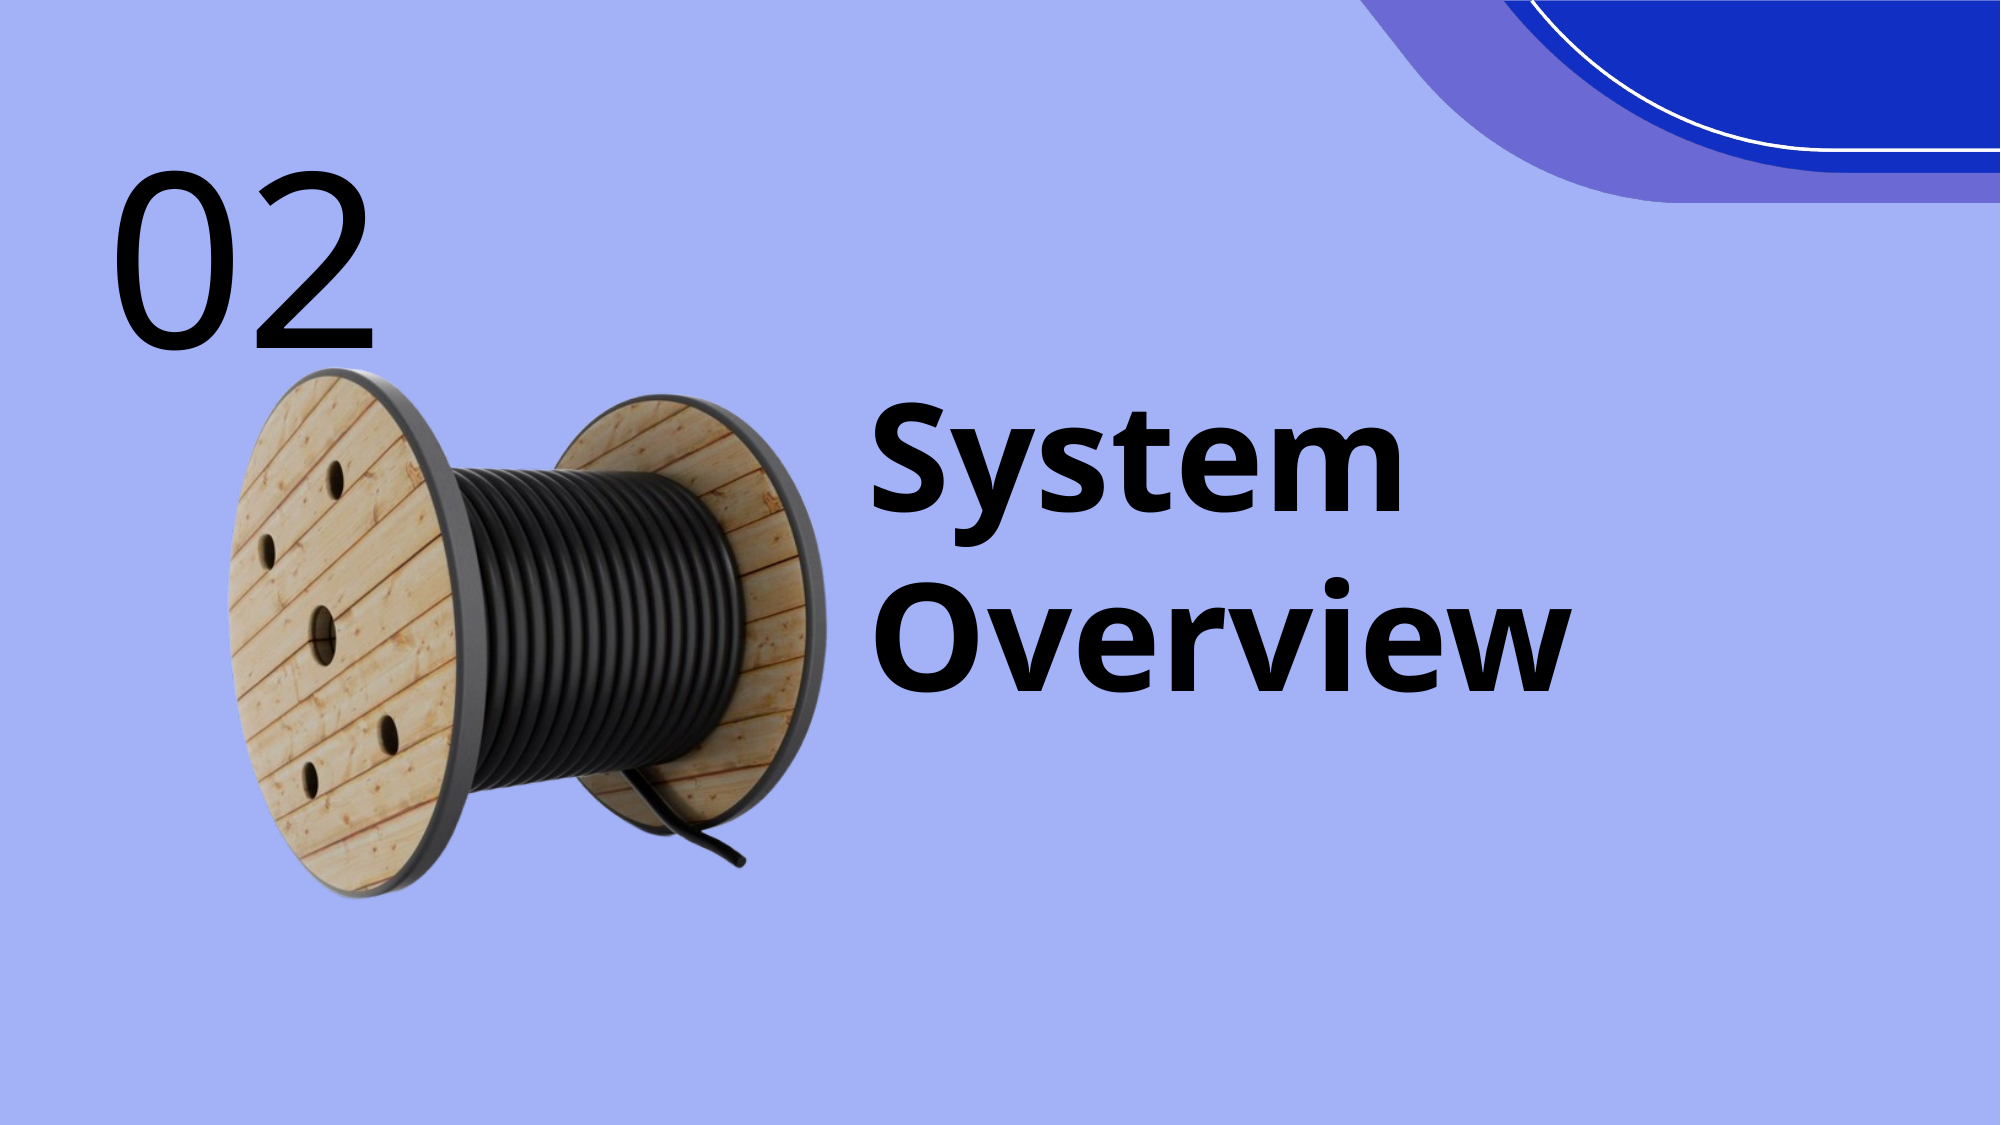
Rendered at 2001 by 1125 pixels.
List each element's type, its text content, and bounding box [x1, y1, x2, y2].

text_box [1359, 0, 2000, 203]
title System Overview [853, 510, 2000, 732]
picture [175, 356, 848, 916]
list 02 [85, 48, 541, 408]
